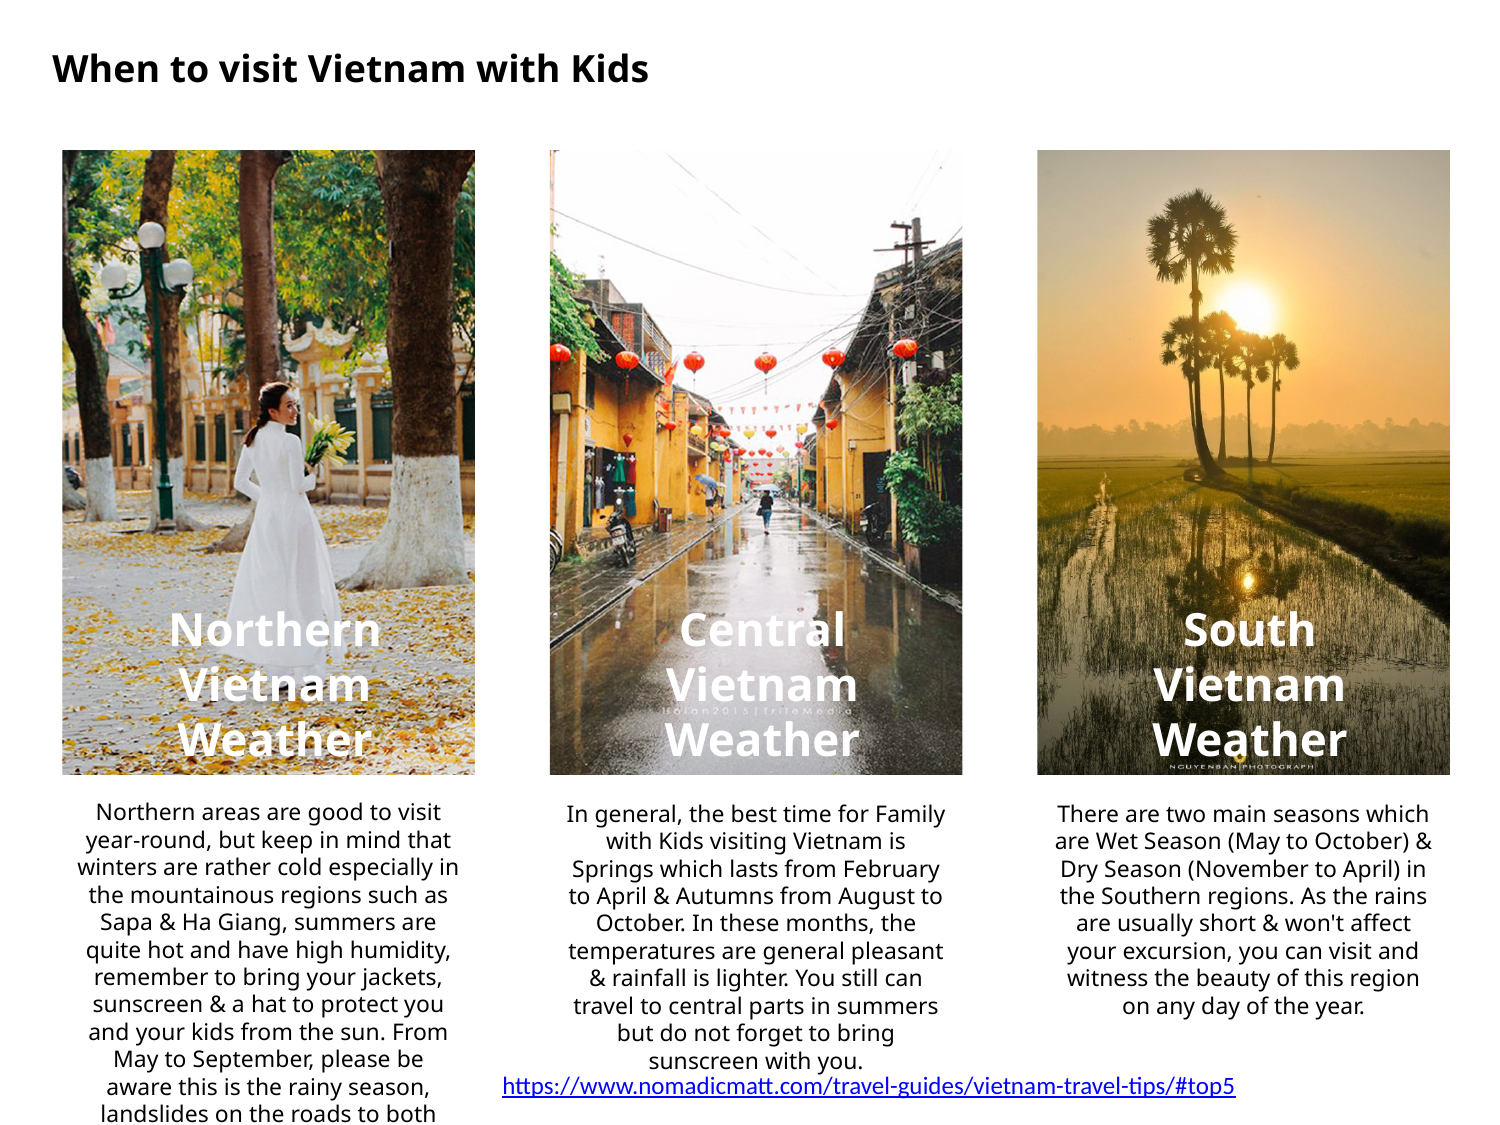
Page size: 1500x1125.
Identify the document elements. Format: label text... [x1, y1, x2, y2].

text_box In general, the best time for Family with Kids visiting Vietnam is Springs which lasts from February to April & Autumns from August to October. In these months, the temperatures are general pleasant & rainfall is lighter. You still can travel to central parts in summers but do not forget to bring sunscreen with you. [549, 791, 963, 1062]
text_box Northern areas are good to visit year-round, but keep in mind that winters are rather cold especially in the mountainous regions such as Sapa & Ha Giang, summers are quite hot and have high humidity, remember to bring your jackets, sunscreen & a hat to protect you and your kids from the sun. From May to September, please be aware this is the rainy season, landslides on the roads to both Sapa & Ha Giang frequently happen & easily lead to accidents. [62, 790, 475, 1125]
text_box [1035, 148, 1452, 777]
text_box There are two main seasons which are Wet Season (May to October) & Dry Season (November to April) in the Southern regions. As the rains are usually short & won't affect your excursion, you can visit and witness the beauty of this region on any day of the year. [1037, 791, 1450, 1027]
text_box [60, 148, 477, 777]
text_box Northern Vietnam Weather [137, 593, 413, 773]
text_box Central Vietnam Weather [624, 593, 900, 773]
text_box https://www.nomadicmatt.com/travel-guides/vietnam-travel-tips/#top5 [487, 1062, 1500, 1108]
text_box When to visit Vietnam with Kids [37, 37, 713, 98]
text_box South Vietnam Weather [1112, 593, 1388, 773]
text_box [548, 148, 965, 777]
